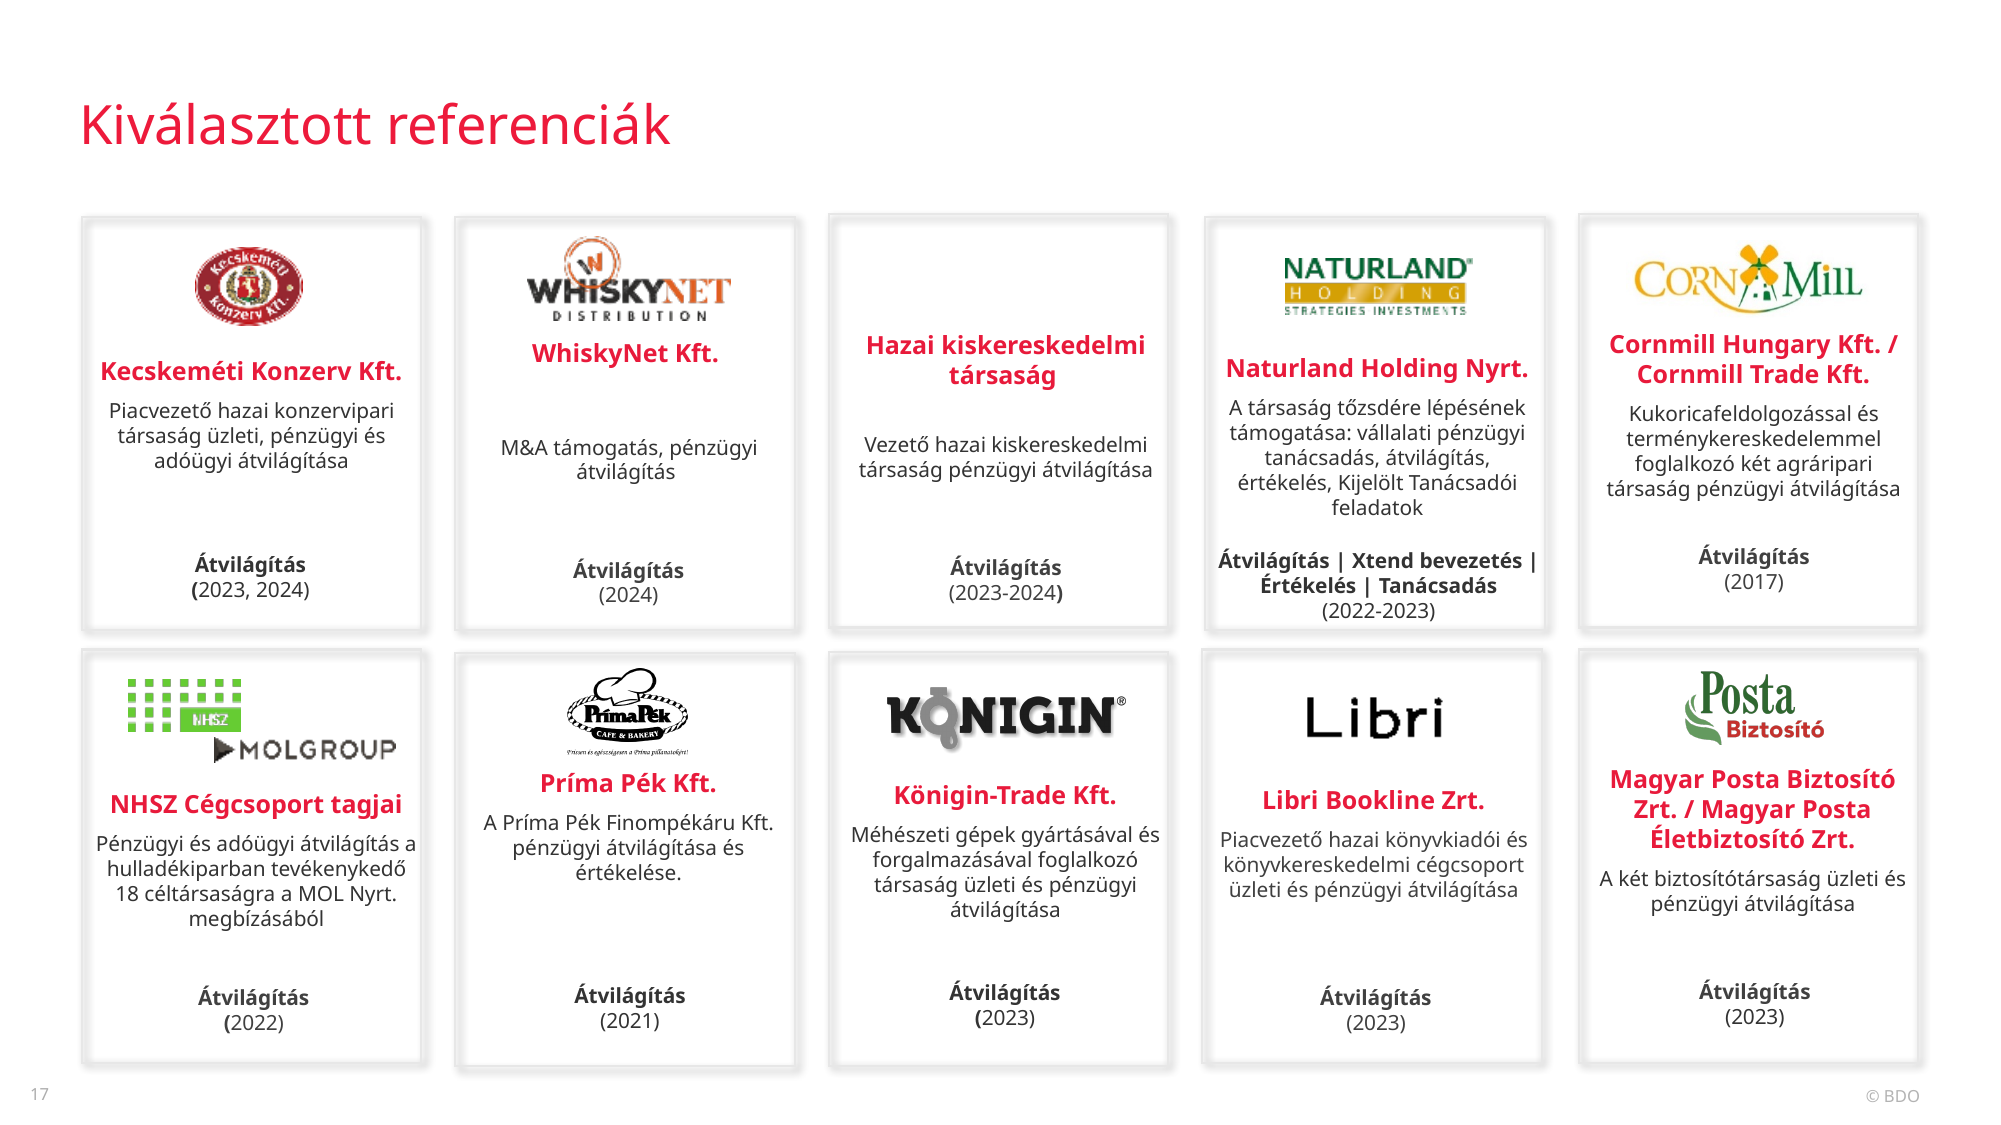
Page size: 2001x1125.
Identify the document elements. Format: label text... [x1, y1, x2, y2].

picture [1625, 239, 1882, 318]
text_box Átvilágítás (2022) [86, 984, 422, 1061]
text_box Naturland Holding Nyrt. A társaság tőzsdére lépésének támogatása: vállalati pénzügyi tanácsadás, átvilágítás, értékelés, Kijelölt Tanácsadói feladatok [1215, 352, 1540, 517]
text_box Libri Bookline Zrt. Piacvezető hazai könyvkiadói és könyvkereskedelmi cégcsoport üzleti és pénzügyi átvilágítása [1209, 784, 1538, 918]
text_box Átvilágítás (2023) [1592, 978, 1918, 1055]
text_box [828, 214, 1169, 628]
picture [128, 679, 241, 732]
text_box WhiskyNet Kft. [461, 315, 796, 390]
text_box Átvilágítás (2023) [842, 979, 1168, 1056]
picture [214, 737, 397, 763]
picture [887, 687, 1126, 754]
text_box Átvilágítás (2023) [1213, 984, 1539, 1061]
text_box Átvilágítás (2023, 2024) [87, 551, 413, 628]
picture [1306, 696, 1446, 742]
picture [567, 668, 688, 757]
text_box Kecskeméti Konzerv Kft. Piacvezető hazai konzervipari társaság üzleti, pénzügyi és adóügyi átvilágítása [89, 355, 414, 513]
text_box [81, 649, 422, 1063]
picture [1285, 258, 1473, 315]
text_box [828, 652, 1169, 1066]
text_box [455, 653, 795, 1067]
title Kiválasztott referenciák [79, 97, 1920, 286]
text_box [1205, 216, 1545, 631]
text_box [1578, 649, 1919, 1063]
text_box Átvilágítás (2021) [467, 982, 793, 1058]
text_box [81, 216, 422, 630]
picture [1685, 670, 1825, 746]
text_box [1202, 649, 1542, 1063]
text_box [455, 216, 795, 630]
text_box [1578, 214, 1919, 628]
text_box Átvilágítás (2023-2024) [843, 547, 1169, 638]
text_box Átvilágítás | Xtend bevezetés | Értékelés | Tanácsadás (2022-2023) [1216, 547, 1542, 624]
text_box Átvilágítás (2024) [466, 549, 792, 640]
text_box Vezető hazai kiskereskedelmi társaság pénzügyi átvilágítása [839, 389, 1173, 525]
text_box NHSZ Cégcsoport tagjai Pénzügyi és adóügyi átvilágítás a hulladékiparban tevékenykedő 18 céltársaságra a MOL Nyrt. megbízásából [93, 788, 419, 932]
text_box Hazai kiskereskedelmi társaság [839, 322, 1173, 389]
picture [195, 247, 303, 326]
picture [526, 236, 732, 321]
text_box M&A támogatás, pénzügyi átvilágítás [462, 391, 796, 527]
text_box Átvilágítás (2017) [1591, 543, 1917, 620]
slide_number ‹#› [0, 1065, 80, 1125]
